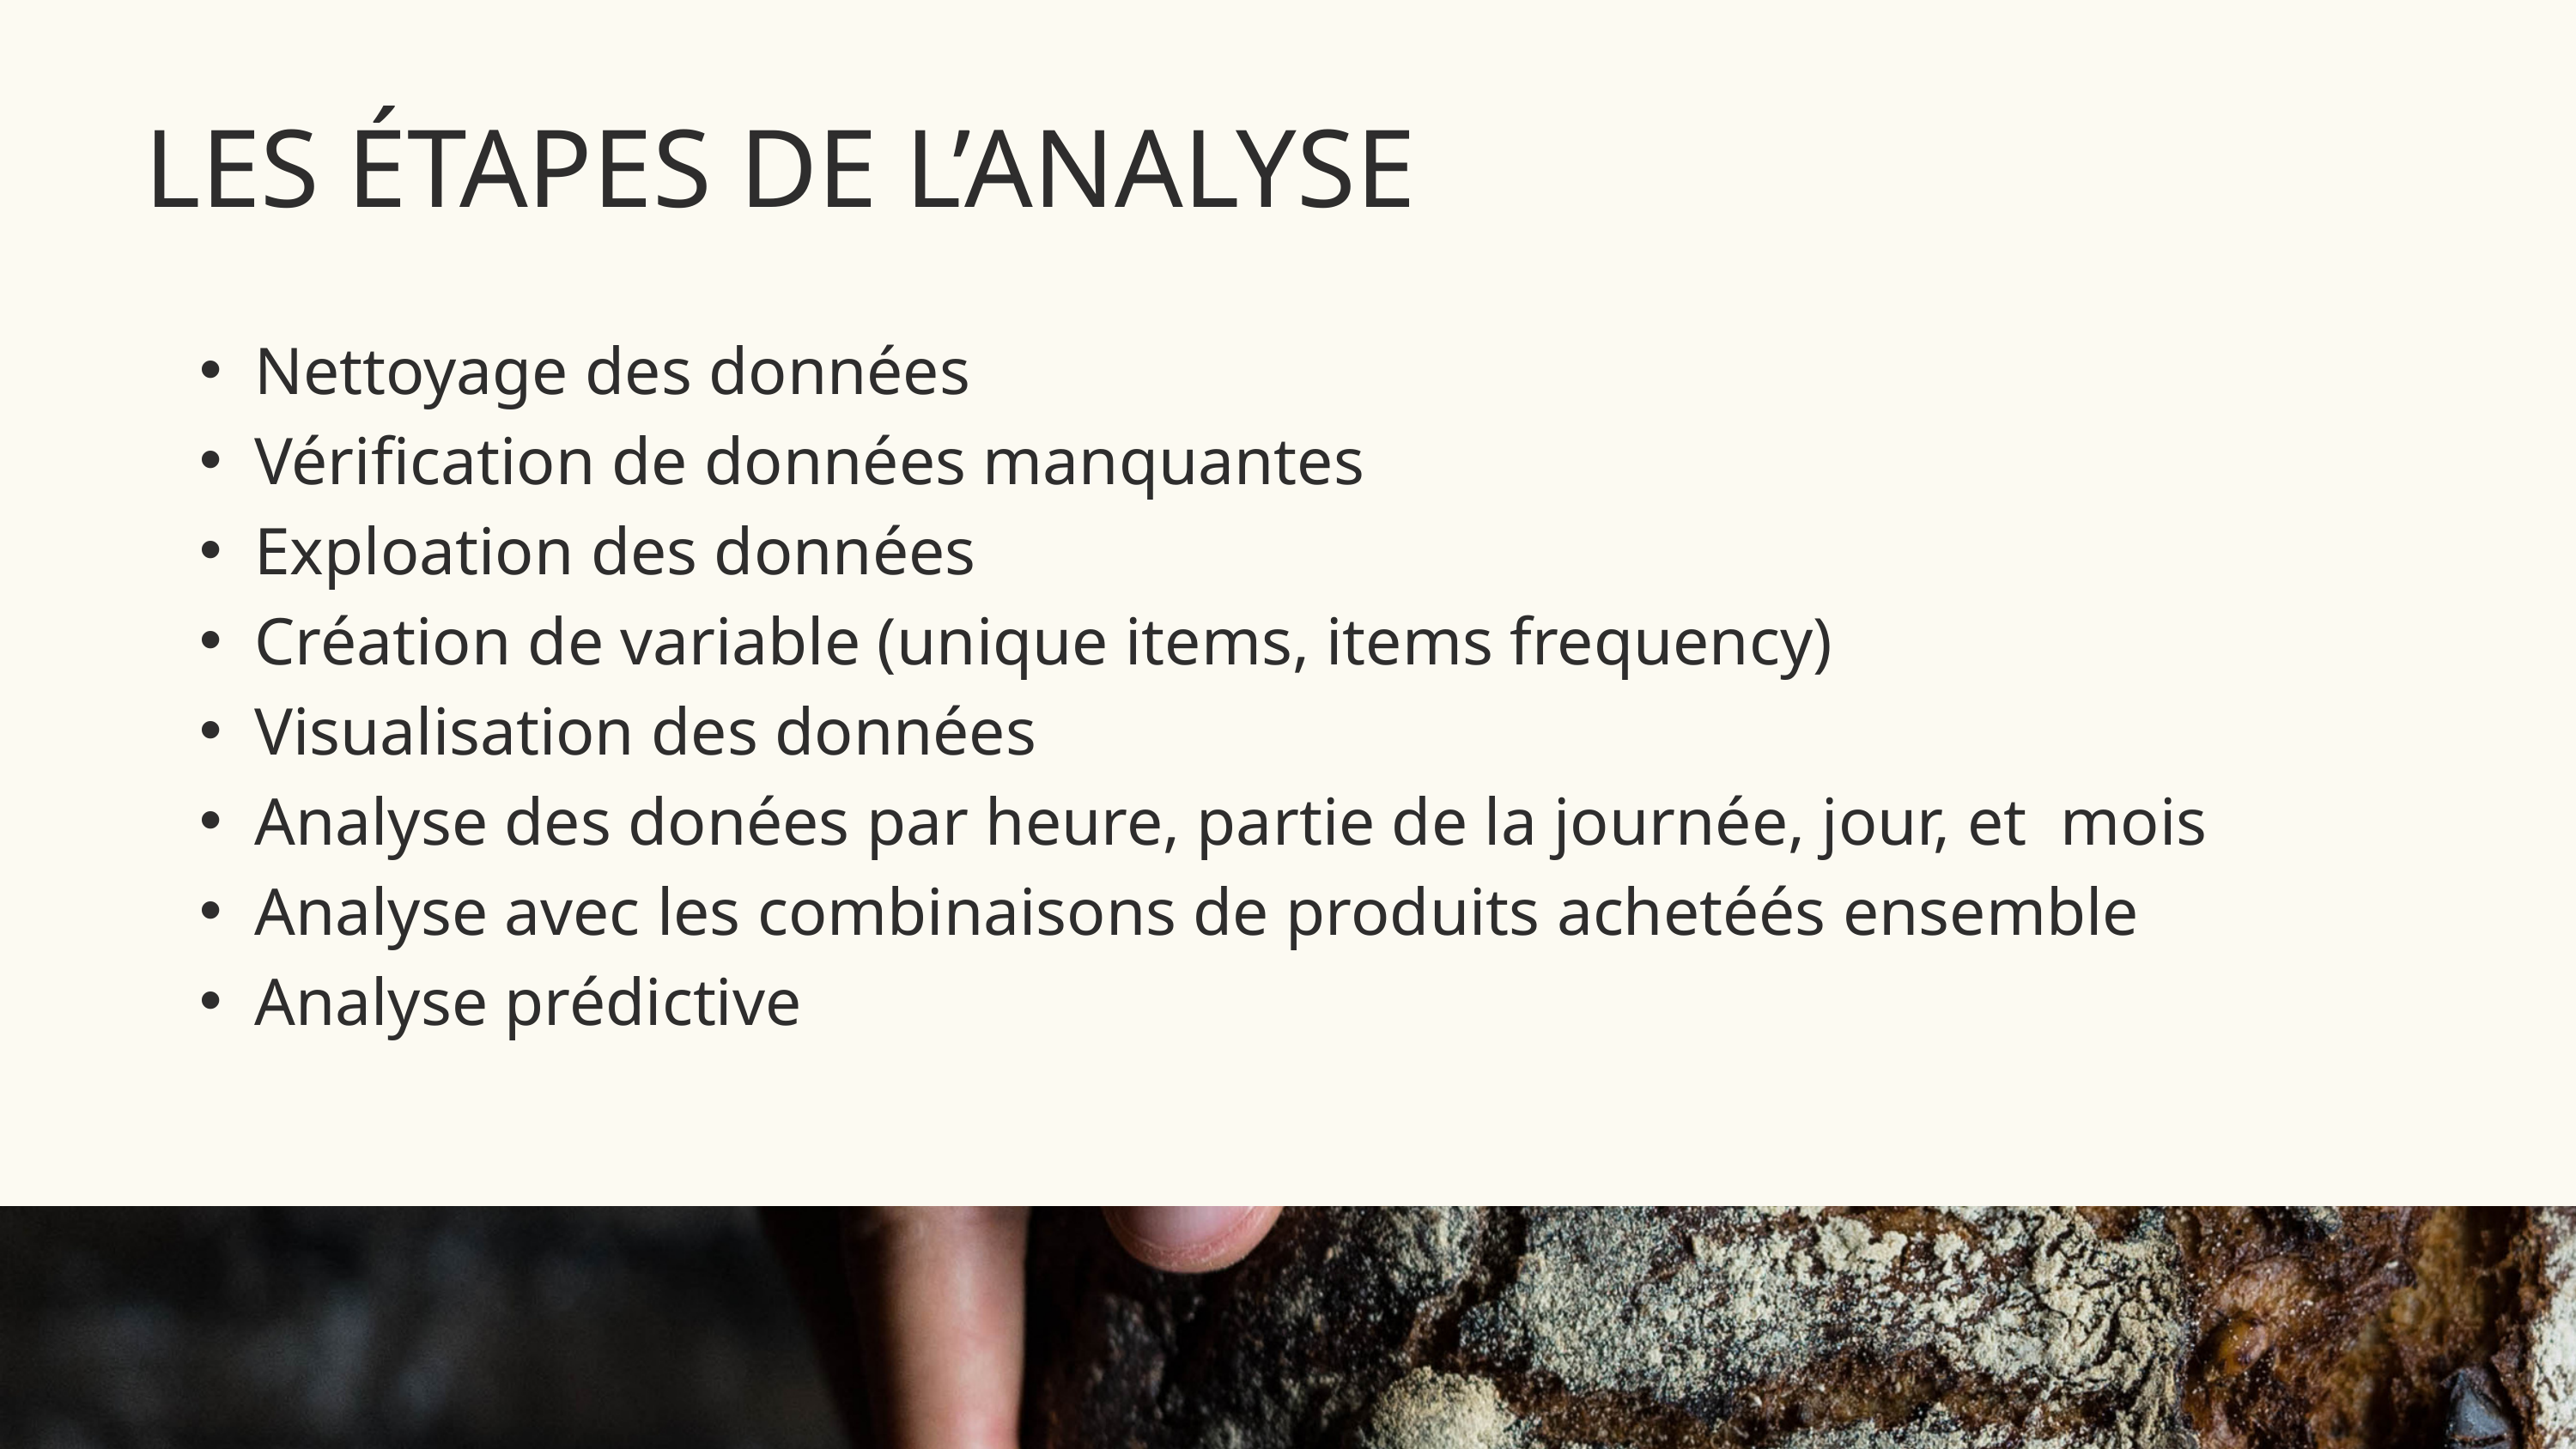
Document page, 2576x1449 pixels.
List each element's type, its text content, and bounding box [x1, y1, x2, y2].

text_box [0, 1206, 2576, 1449]
text_box LES ÉTAPES DE L’ANALYSE [144, 123, 1853, 229]
text_box Nettoyage des données Vérification de données manquantes Exploation des données Création de variable (unique items, items frequency) Visualisation des données Analyse des donées par heure, partie de la journée, jour, et mois Analyse avec les combinaisons de produits achetéés ensemble Analyse prédictive [144, 317, 2239, 1039]
